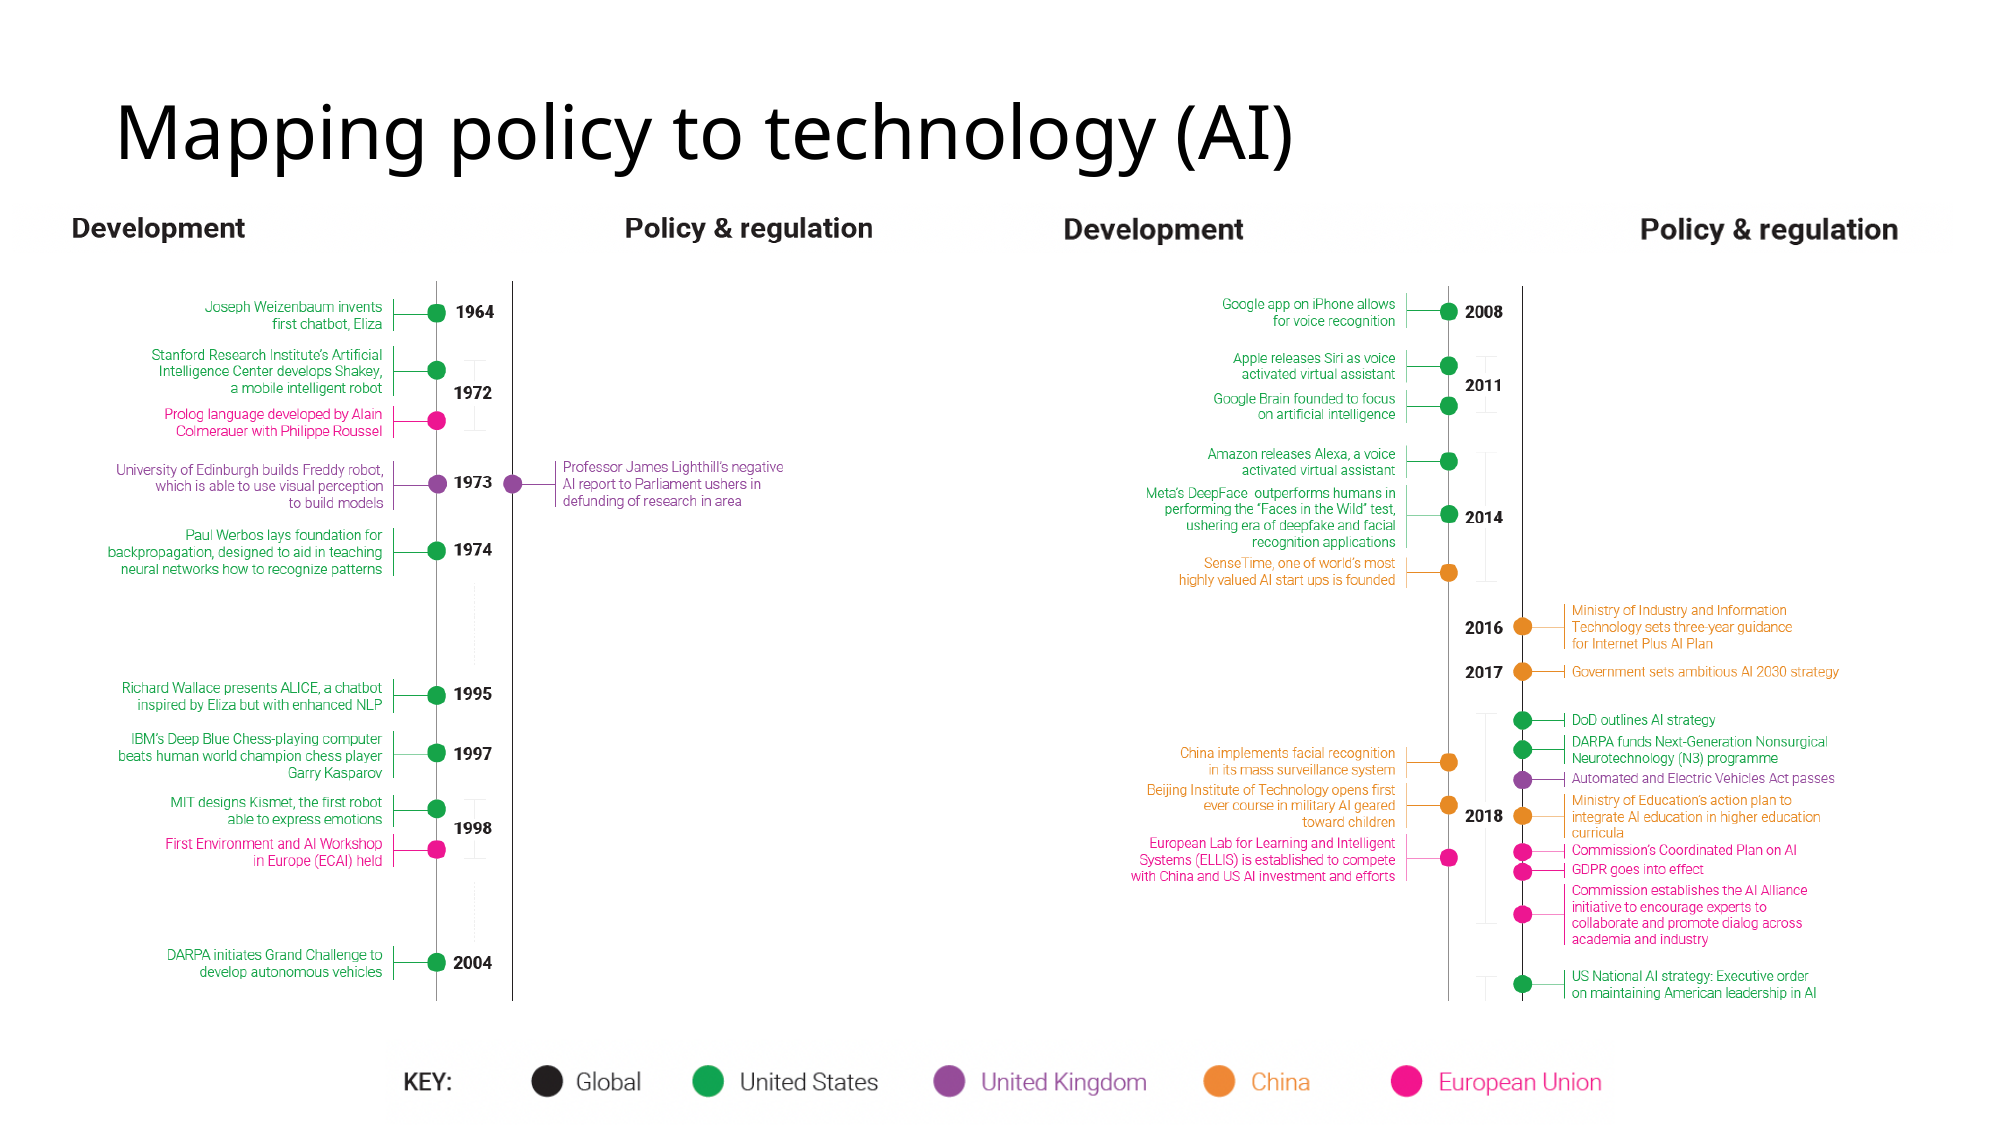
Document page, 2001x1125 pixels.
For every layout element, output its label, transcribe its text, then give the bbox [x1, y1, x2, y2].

picture [4, 195, 1986, 253]
text_box [0, 1021, 2000, 1125]
picture [99, 274, 801, 1001]
picture [385, 1039, 1615, 1125]
picture [1129, 286, 1855, 1001]
title Mapping policy to technology (AI) [99, 35, 1900, 195]
